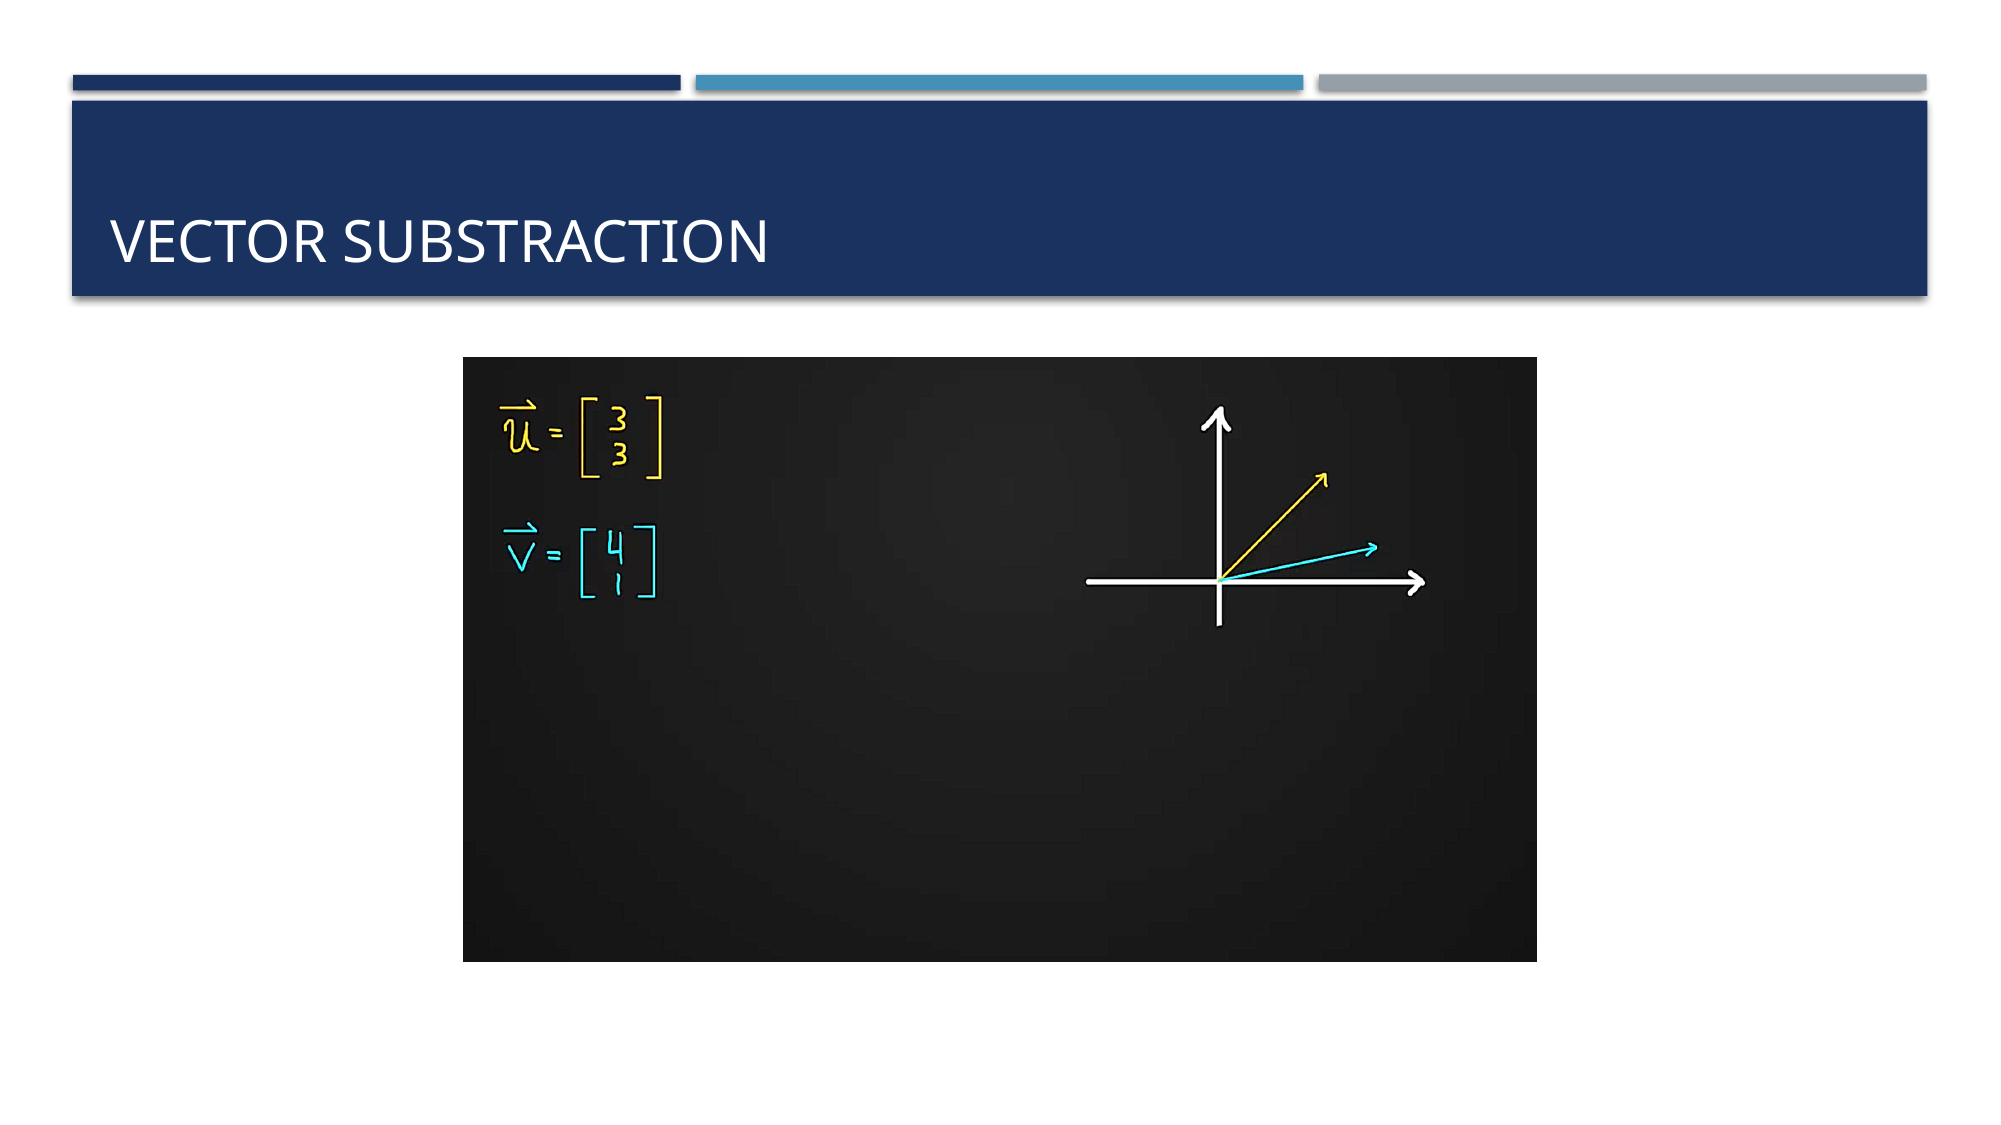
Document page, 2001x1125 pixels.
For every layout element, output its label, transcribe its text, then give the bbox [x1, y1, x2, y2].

title Vector substraction [95, 115, 1905, 282]
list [463, 357, 1537, 962]
